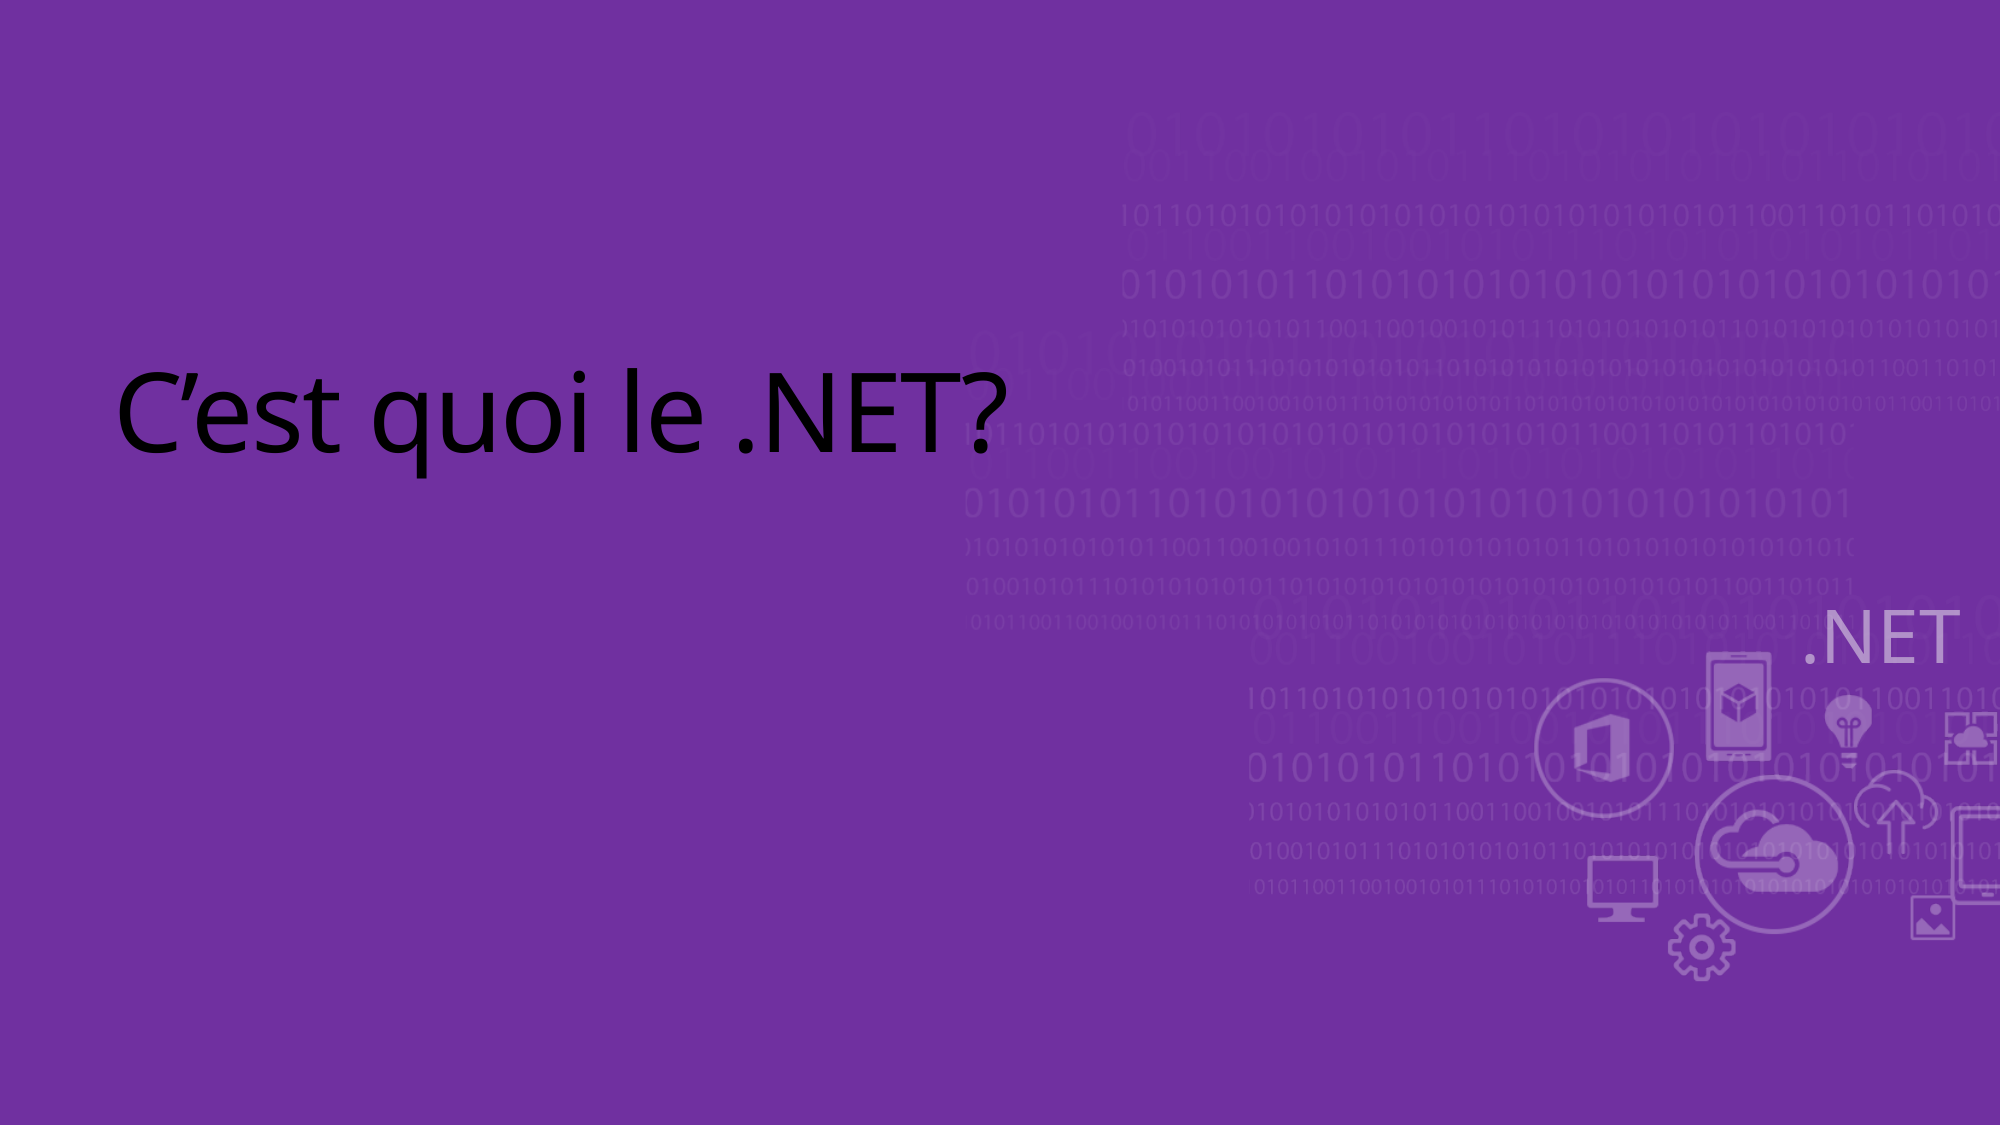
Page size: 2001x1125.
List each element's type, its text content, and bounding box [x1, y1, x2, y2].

picture [495, 73, 2000, 1125]
title C’est quoi le .NET? [89, 341, 1707, 636]
